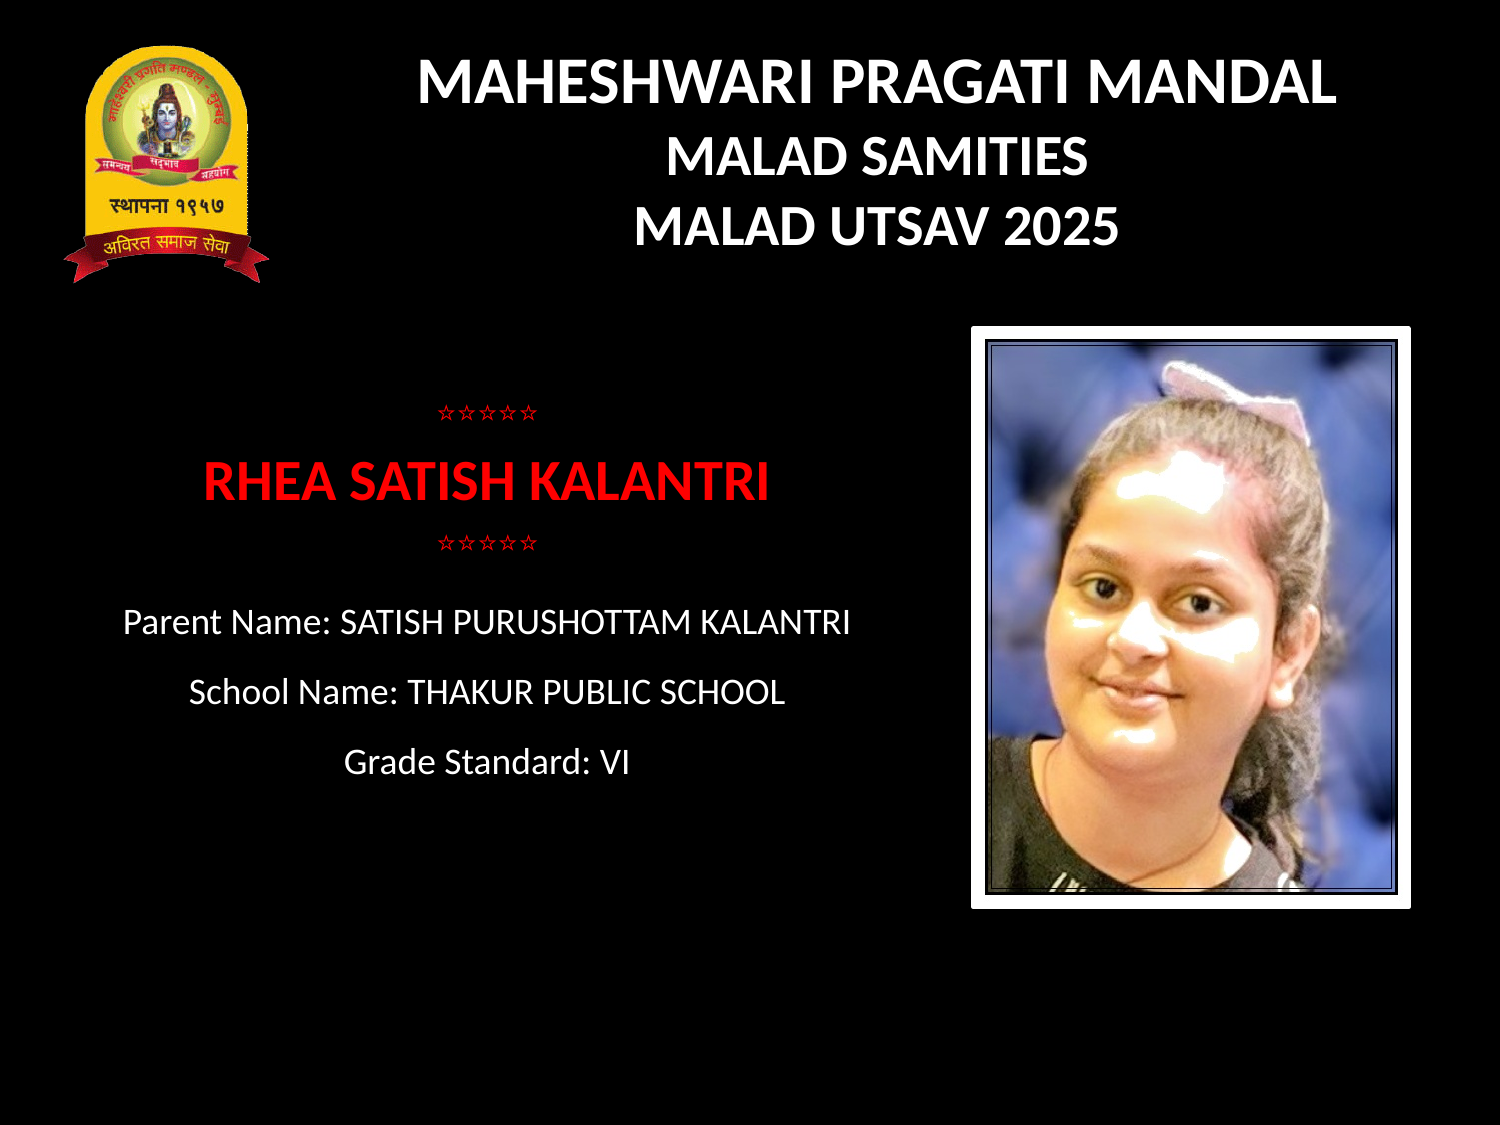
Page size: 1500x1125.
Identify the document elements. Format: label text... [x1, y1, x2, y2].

text_box MAHESHWARI PRAGATI MANDAL MALAD SAMITIES MALAD UTSAV 2025 [401, 29, 1354, 265]
picture [974, 329, 1408, 907]
text_box ⭐⭐⭐⭐⭐ RHEA SATISH KALANTRI ⭐⭐⭐⭐⭐ Parent Name: SATISH PURUSHOTTAM KALANTRI School Name: THAKUR PUBLIC SCHOOL Grade Standard: VI [74, 386, 900, 790]
picture [29, 29, 297, 301]
